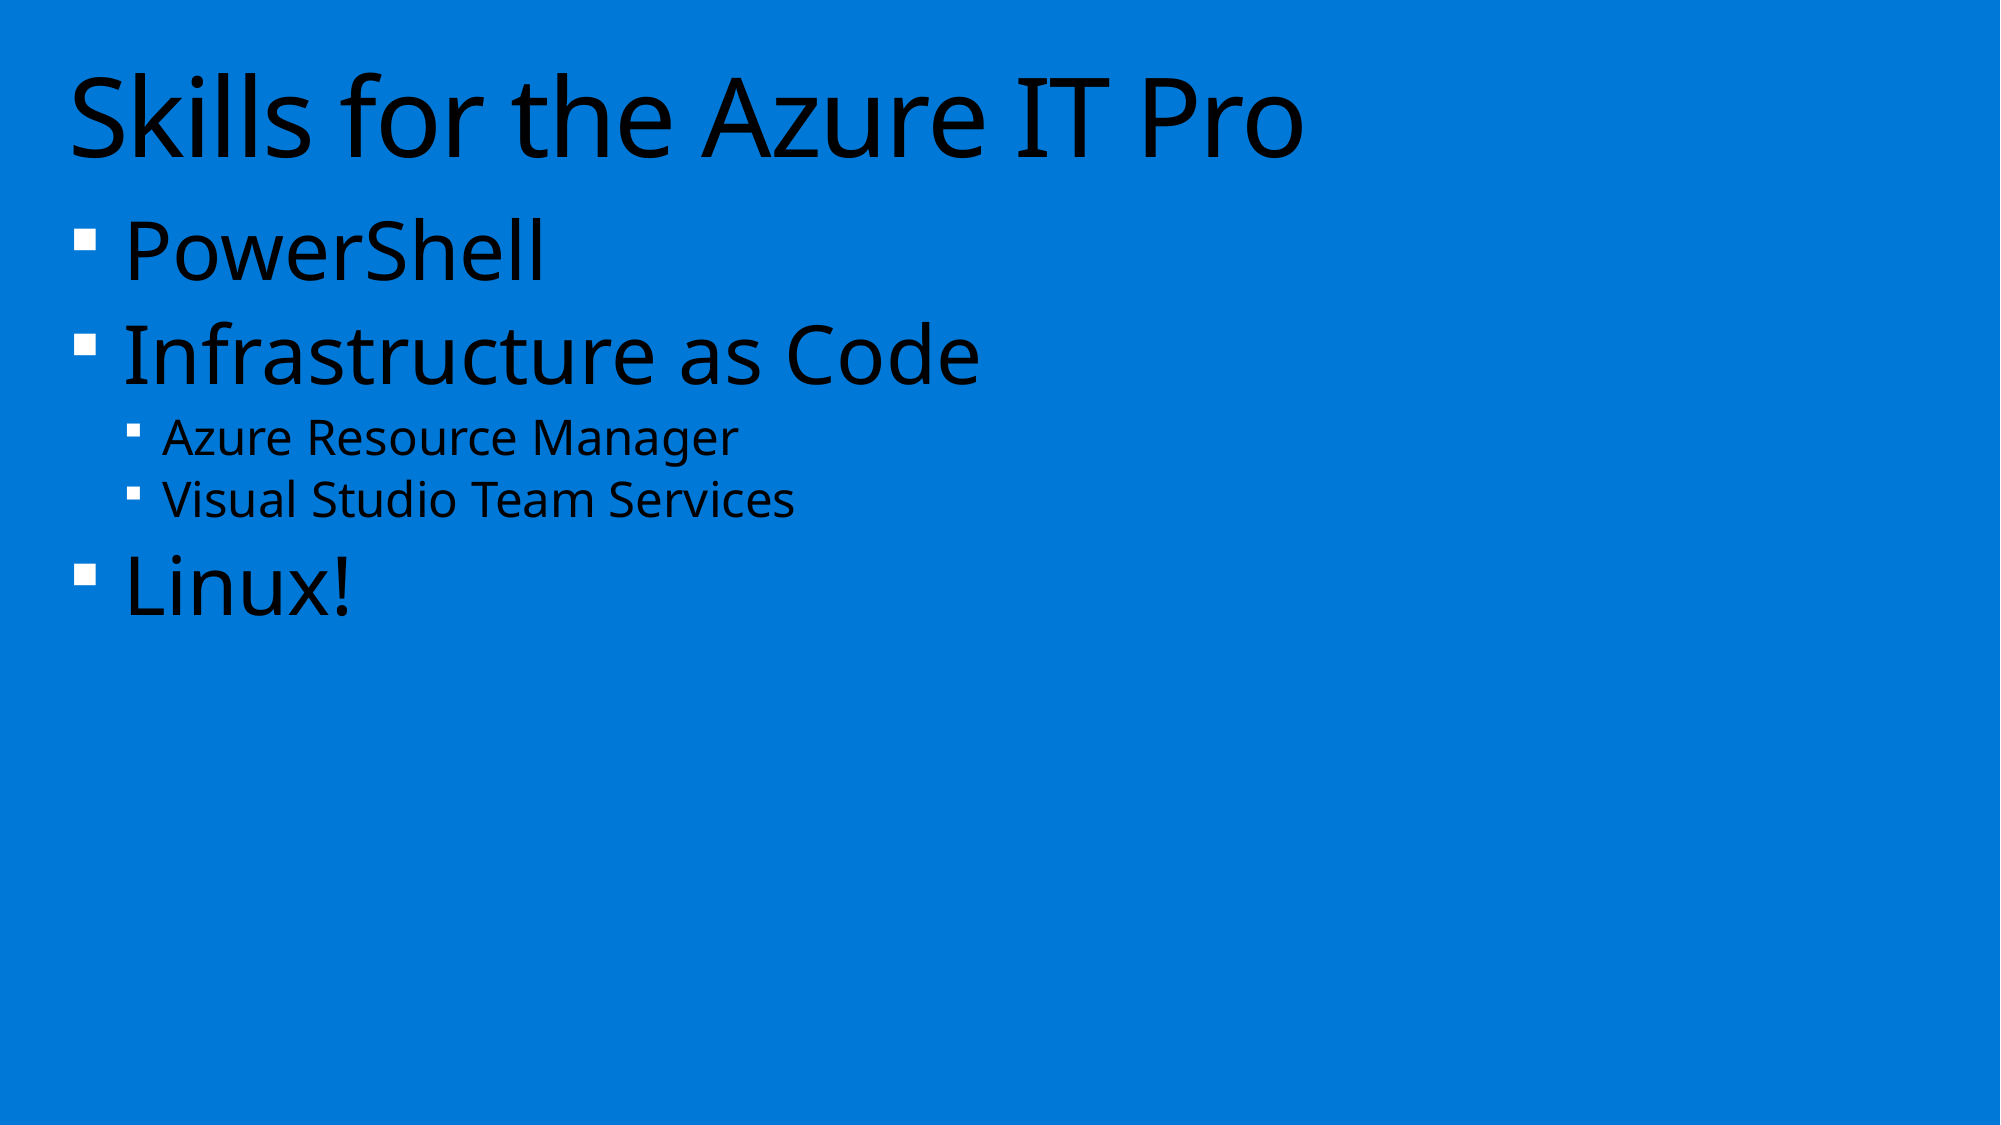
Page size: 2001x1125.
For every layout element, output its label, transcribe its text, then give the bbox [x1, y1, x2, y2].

list PowerShell Infrastructure as Code Azure Resource Manager Visual Studio Team Services Linux! [44, 196, 1956, 663]
title Skills for the Azure IT Pro [44, 47, 1957, 196]
